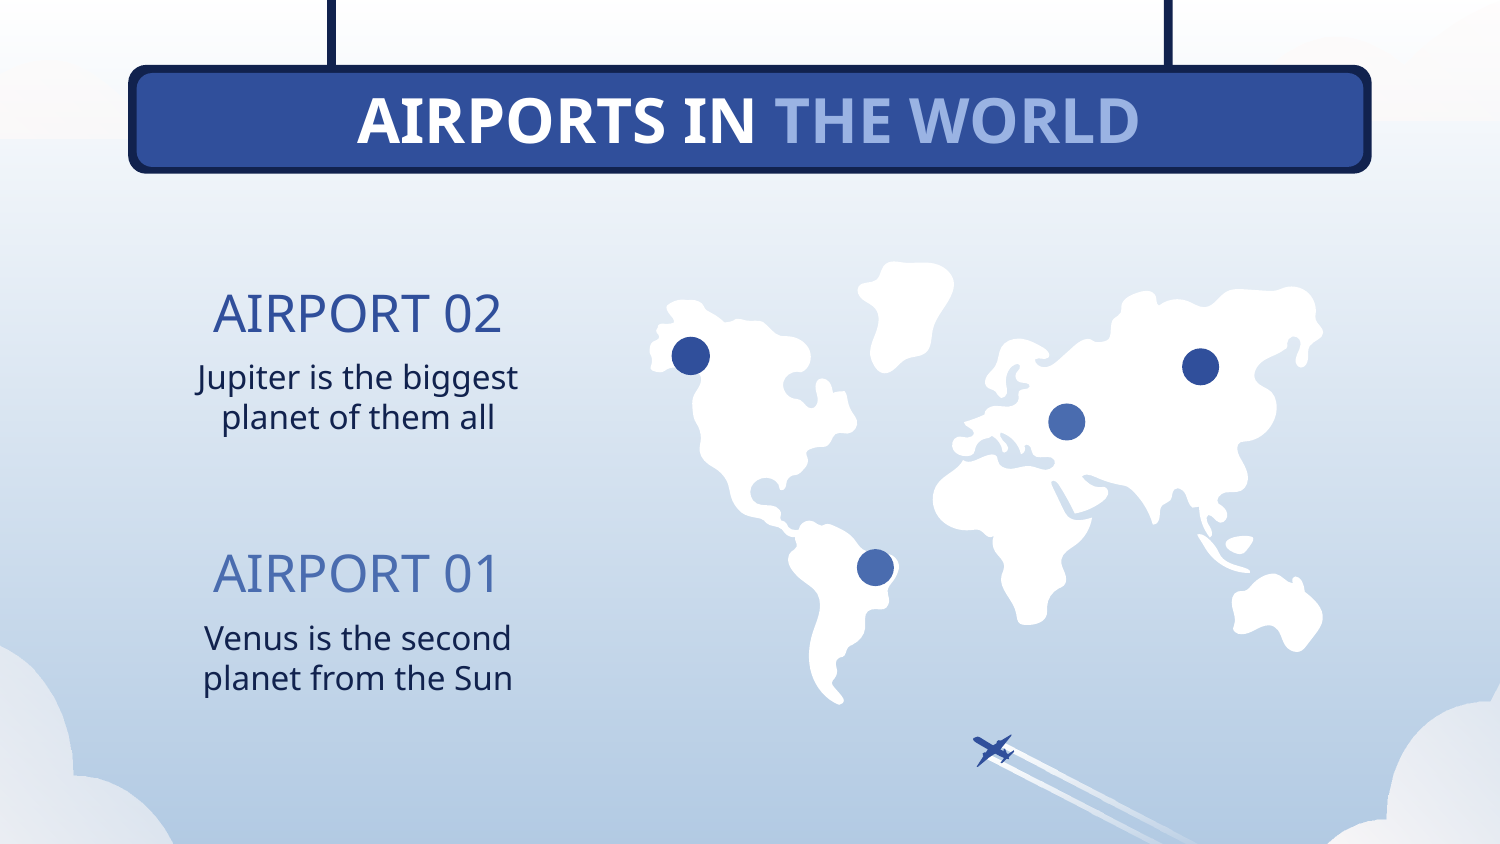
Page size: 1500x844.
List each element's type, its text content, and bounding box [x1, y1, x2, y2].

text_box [971, 734, 1220, 844]
subtitle Jupiter is the biggest planet of them all [146, 341, 571, 445]
subtitle AIRPORT 01 [146, 536, 571, 601]
subtitle Venus is the second planet from the Sun [146, 601, 571, 705]
subtitle AIRPORT 02 [146, 276, 571, 341]
title AIRPORTS IN THE WORLD [117, 71, 1383, 166]
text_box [649, 261, 1325, 705]
